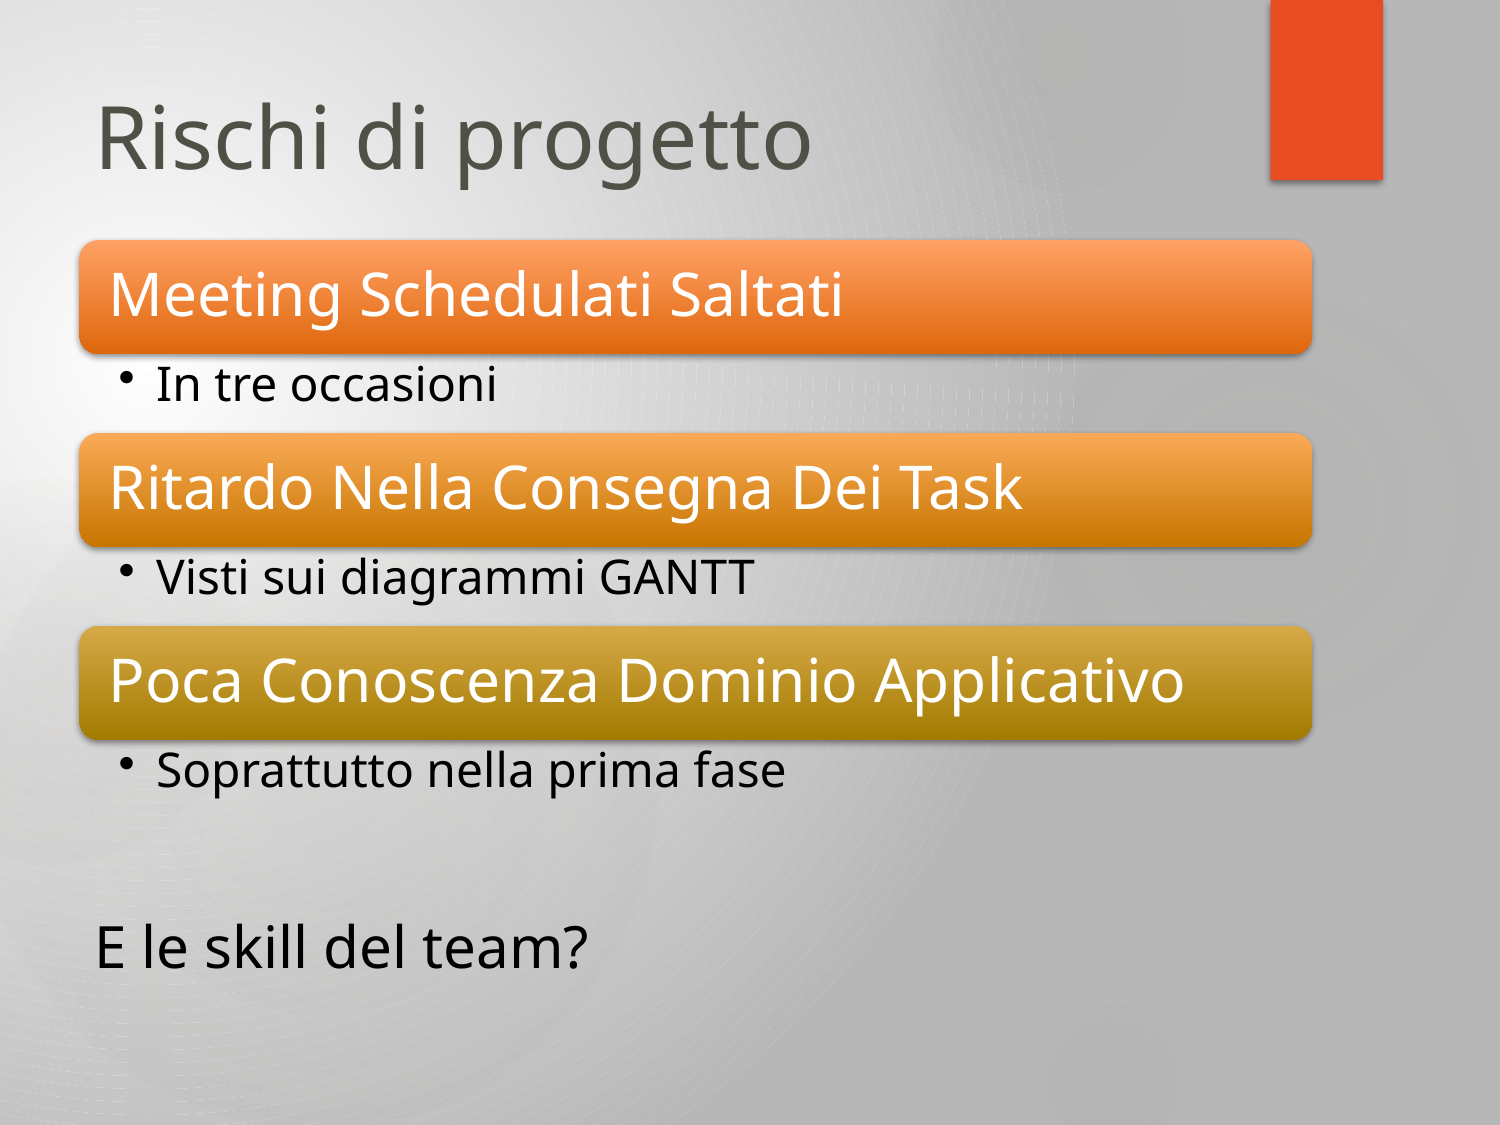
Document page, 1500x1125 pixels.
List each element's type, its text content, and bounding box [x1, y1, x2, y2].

title Rischi di progetto [79, 74, 1237, 207]
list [79, 208, 1313, 851]
text_box E le skill del team? [79, 903, 1369, 988]
